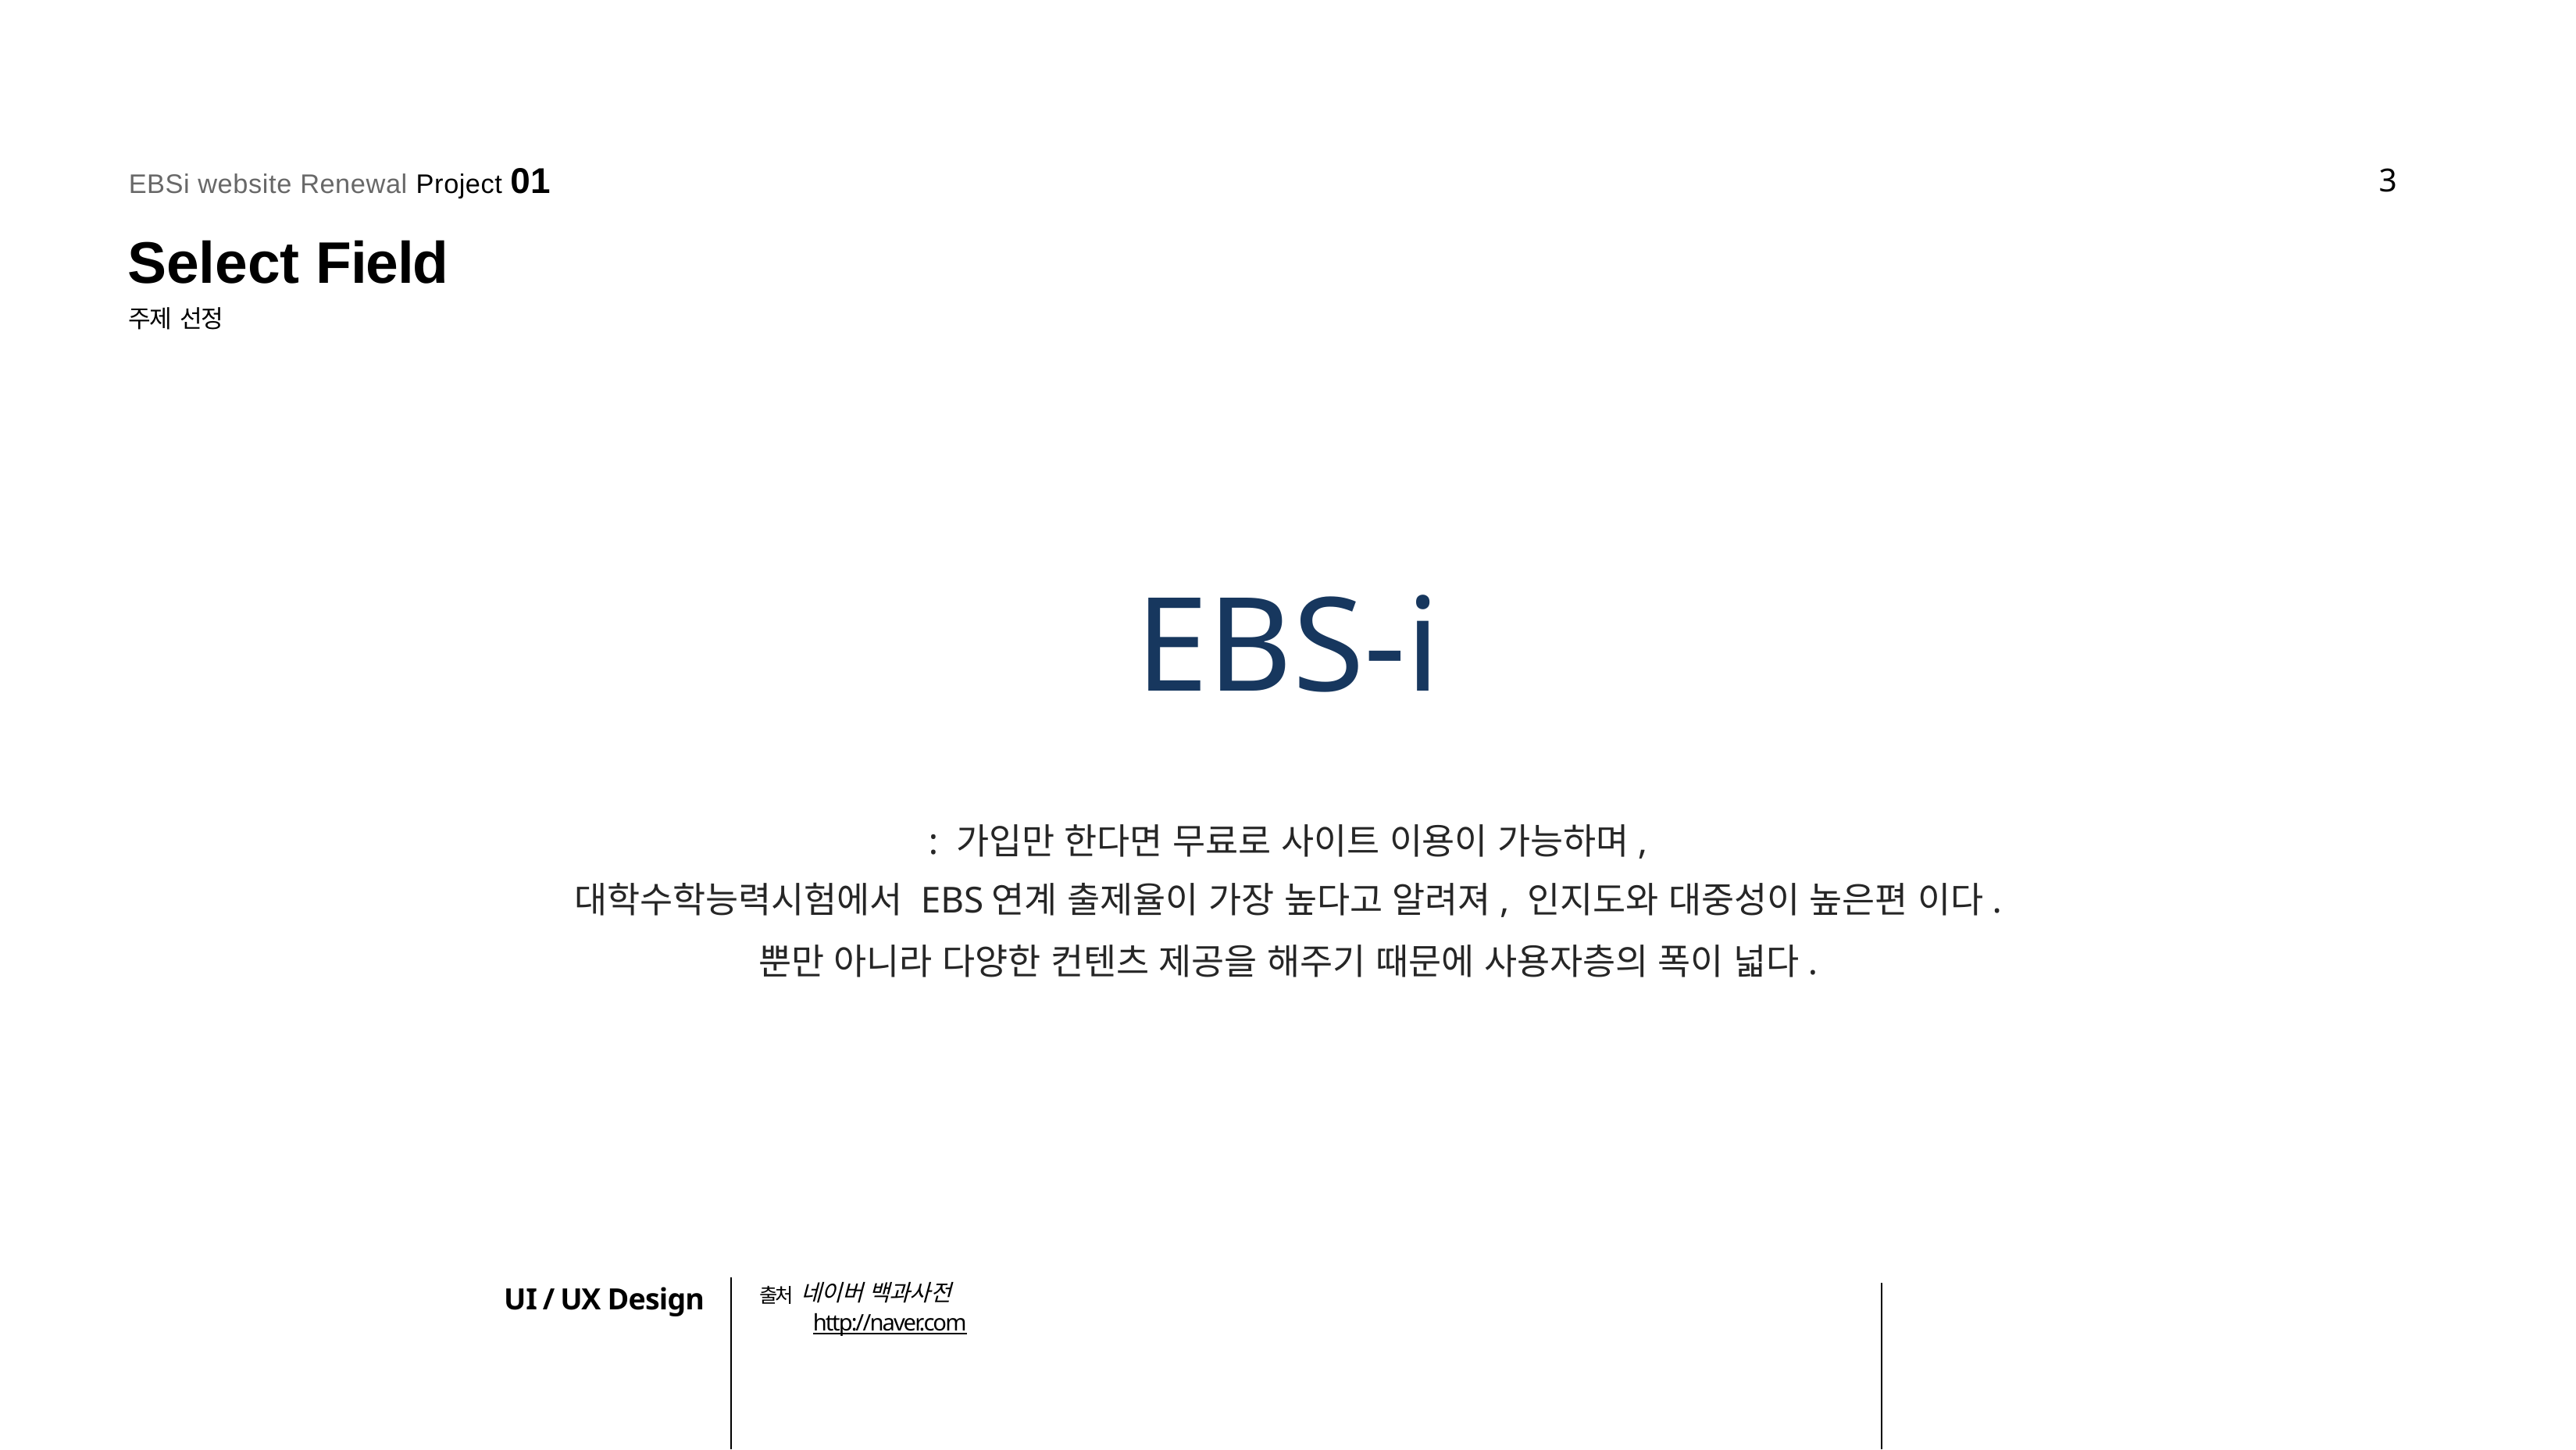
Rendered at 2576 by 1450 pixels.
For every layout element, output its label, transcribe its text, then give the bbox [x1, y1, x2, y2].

text_box 출처 네이버 백과사전 http://naver.com [758, 1280, 1022, 1336]
text_box 뿐만 아니라 다양한 컨텐츠 제공을 해주기 때문에 사용자층의 폭이 넓다. [747, 933, 1829, 988]
text_box : 가입만 한다면 무료로 사이트 이용이 가능하며, [917, 812, 1659, 867]
text_box Select Field 주제 선정 [126, 202, 450, 333]
text_box 3 [2375, 158, 2397, 198]
text_box EBS-i [1124, 555, 1452, 723]
text_box UI / UX Design [403, 1281, 705, 1316]
text_box EBSi website Renewal Project 01 [127, 155, 637, 201]
text_box 대학수학능력시험에서 EBS연계 출제율이 가장 높다고 알려져, 인지도와 대중성이 높은편 이다. [562, 871, 2014, 926]
